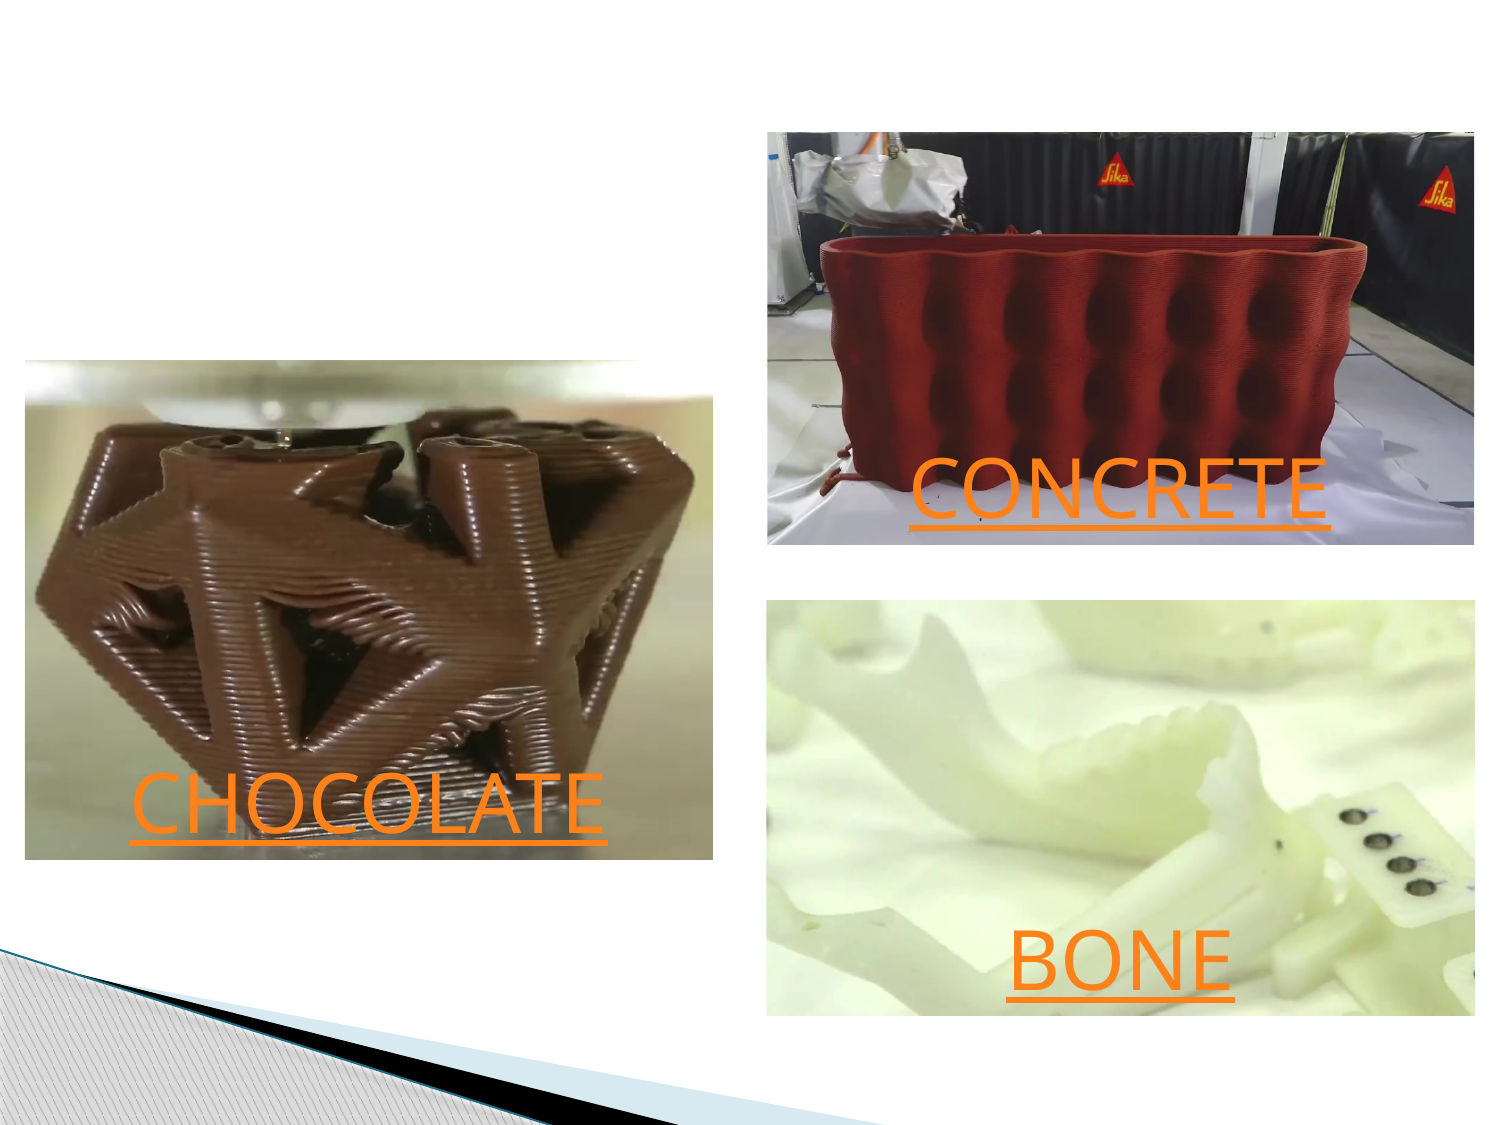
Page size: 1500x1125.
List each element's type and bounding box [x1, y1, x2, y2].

picture [767, 132, 1475, 545]
picture [766, 599, 1476, 1016]
picture [24, 360, 714, 860]
